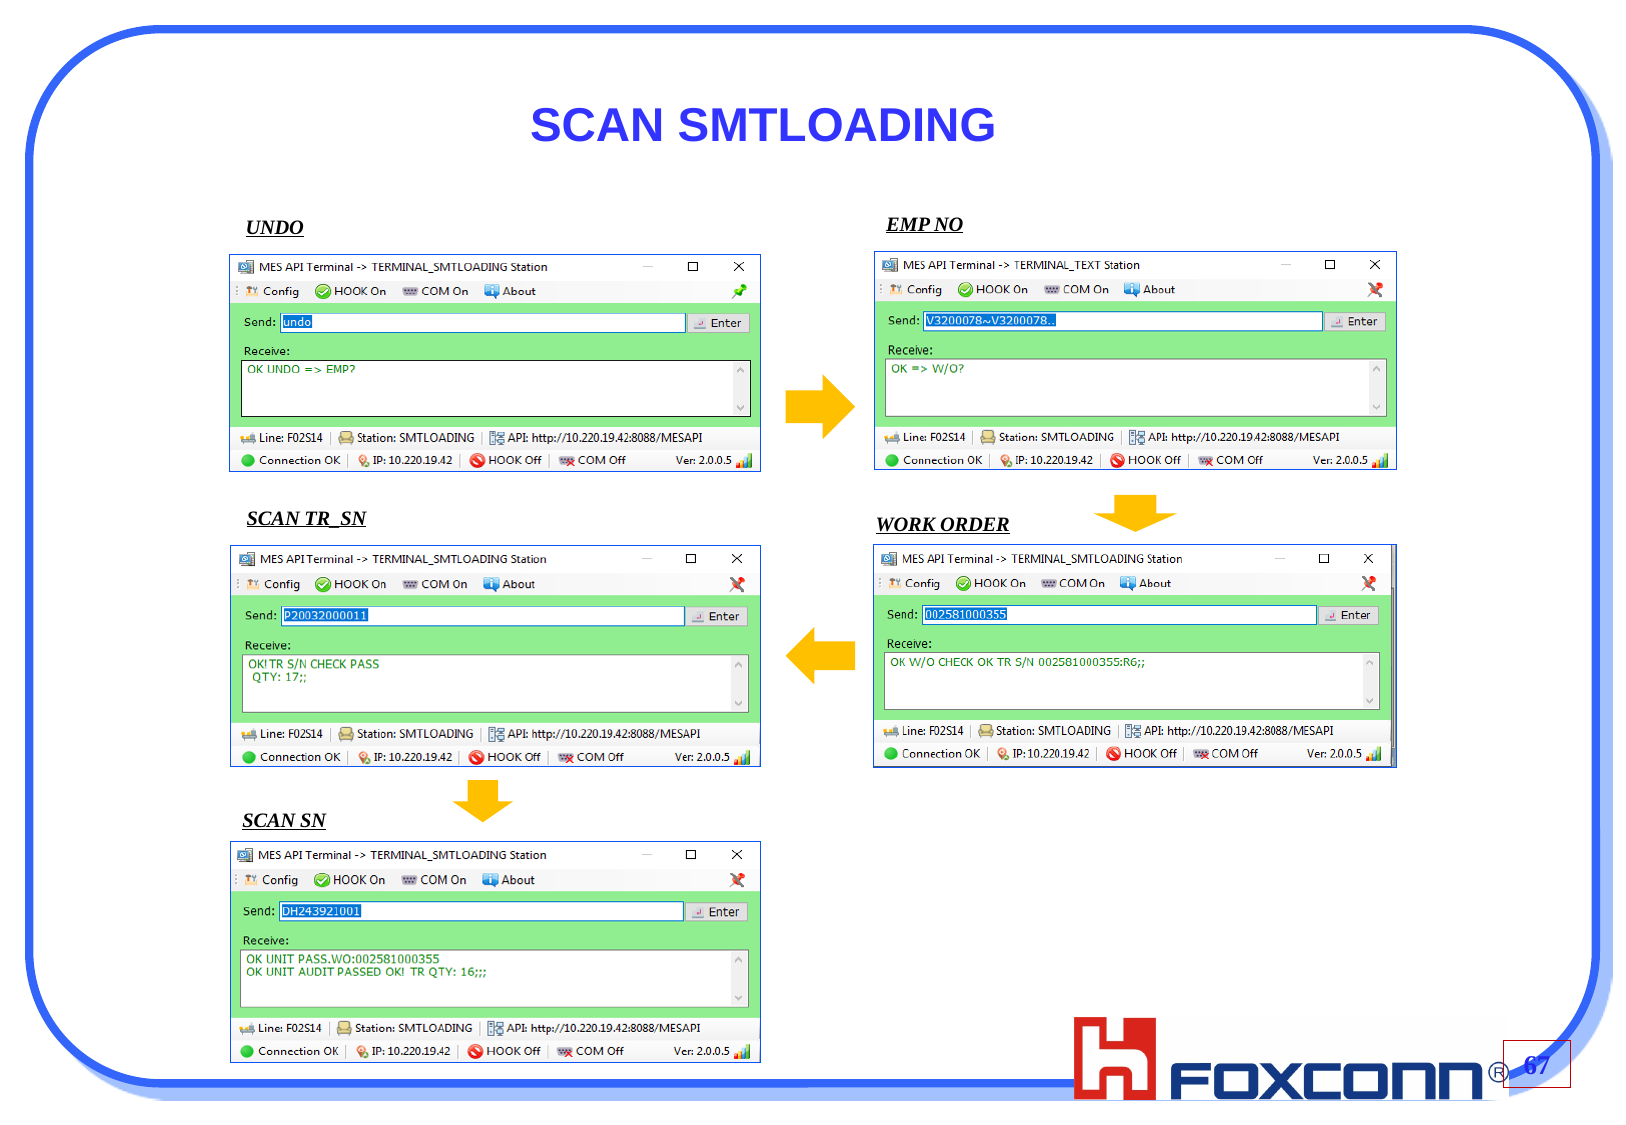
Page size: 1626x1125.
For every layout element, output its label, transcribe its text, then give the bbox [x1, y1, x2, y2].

text_box UNDO [230, 206, 370, 246]
text_box SCAN SMTLOADING [515, 86, 1012, 159]
text_box SCAN TR_SN [231, 497, 426, 537]
text_box [783, 372, 858, 442]
text_box 67 [1503, 1040, 1571, 1088]
picture [873, 251, 1397, 470]
text_box SCAN SN [227, 800, 373, 840]
text_box [450, 778, 516, 825]
picture [230, 544, 761, 767]
text_box EMP NO [871, 203, 1019, 243]
text_box [783, 625, 858, 687]
picture [230, 841, 761, 1064]
picture [229, 254, 761, 472]
text_box [1091, 492, 1180, 534]
text_box WORK ORDER [860, 503, 1059, 543]
picture [1074, 1017, 1509, 1100]
picture [873, 543, 1397, 768]
